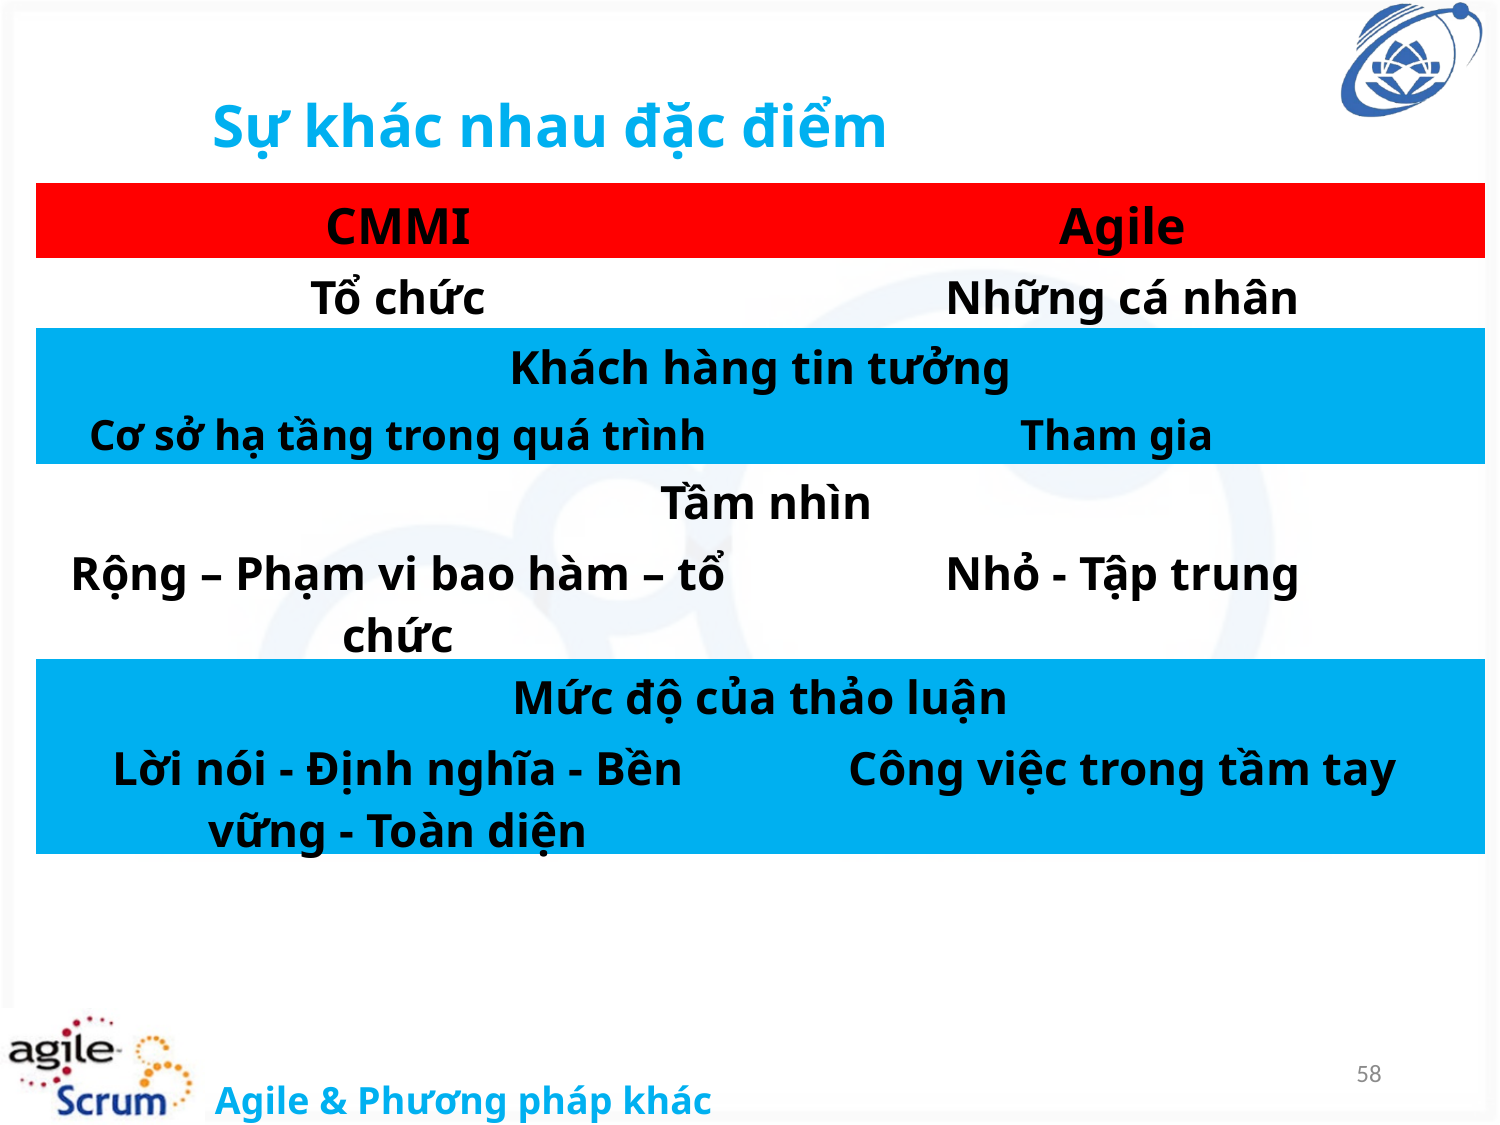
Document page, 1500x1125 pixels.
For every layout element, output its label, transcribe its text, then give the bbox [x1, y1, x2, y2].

table_header Agile [761, 183, 1485, 258]
table_cell Nhỏ - Tập trung [761, 534, 1485, 659]
text_box Agile & Phương pháp khác [205, 1069, 728, 1125]
table_cell Cơ sở hạ tầng trong quá trình [36, 398, 761, 464]
table_cell Công việc trong tầm tay [761, 729, 1485, 854]
picture [1337, 0, 1486, 126]
table_cell Tổ chức [36, 258, 761, 328]
slide_number 58 [1059, 1042, 1397, 1103]
table_cell Những cá nhân [761, 258, 1485, 328]
table_cell Tầm nhìn [36, 464, 1485, 534]
picture [0, 1008, 205, 1125]
table_cell Tham gia [761, 398, 1485, 464]
text_box Sự khác nhau đặc điểm [197, 82, 905, 167]
table_cell Rộng – Phạm vi bao hàm – tổ chức [36, 534, 761, 659]
table_cell Khách hàng tin tưởng [36, 328, 1485, 398]
table_cell Mức độ của thảo luận [36, 659, 1485, 729]
table_cell Lời nói - Định nghĩa - Bền vững - Toàn diện [36, 729, 761, 854]
table_header CMMI [36, 183, 761, 258]
